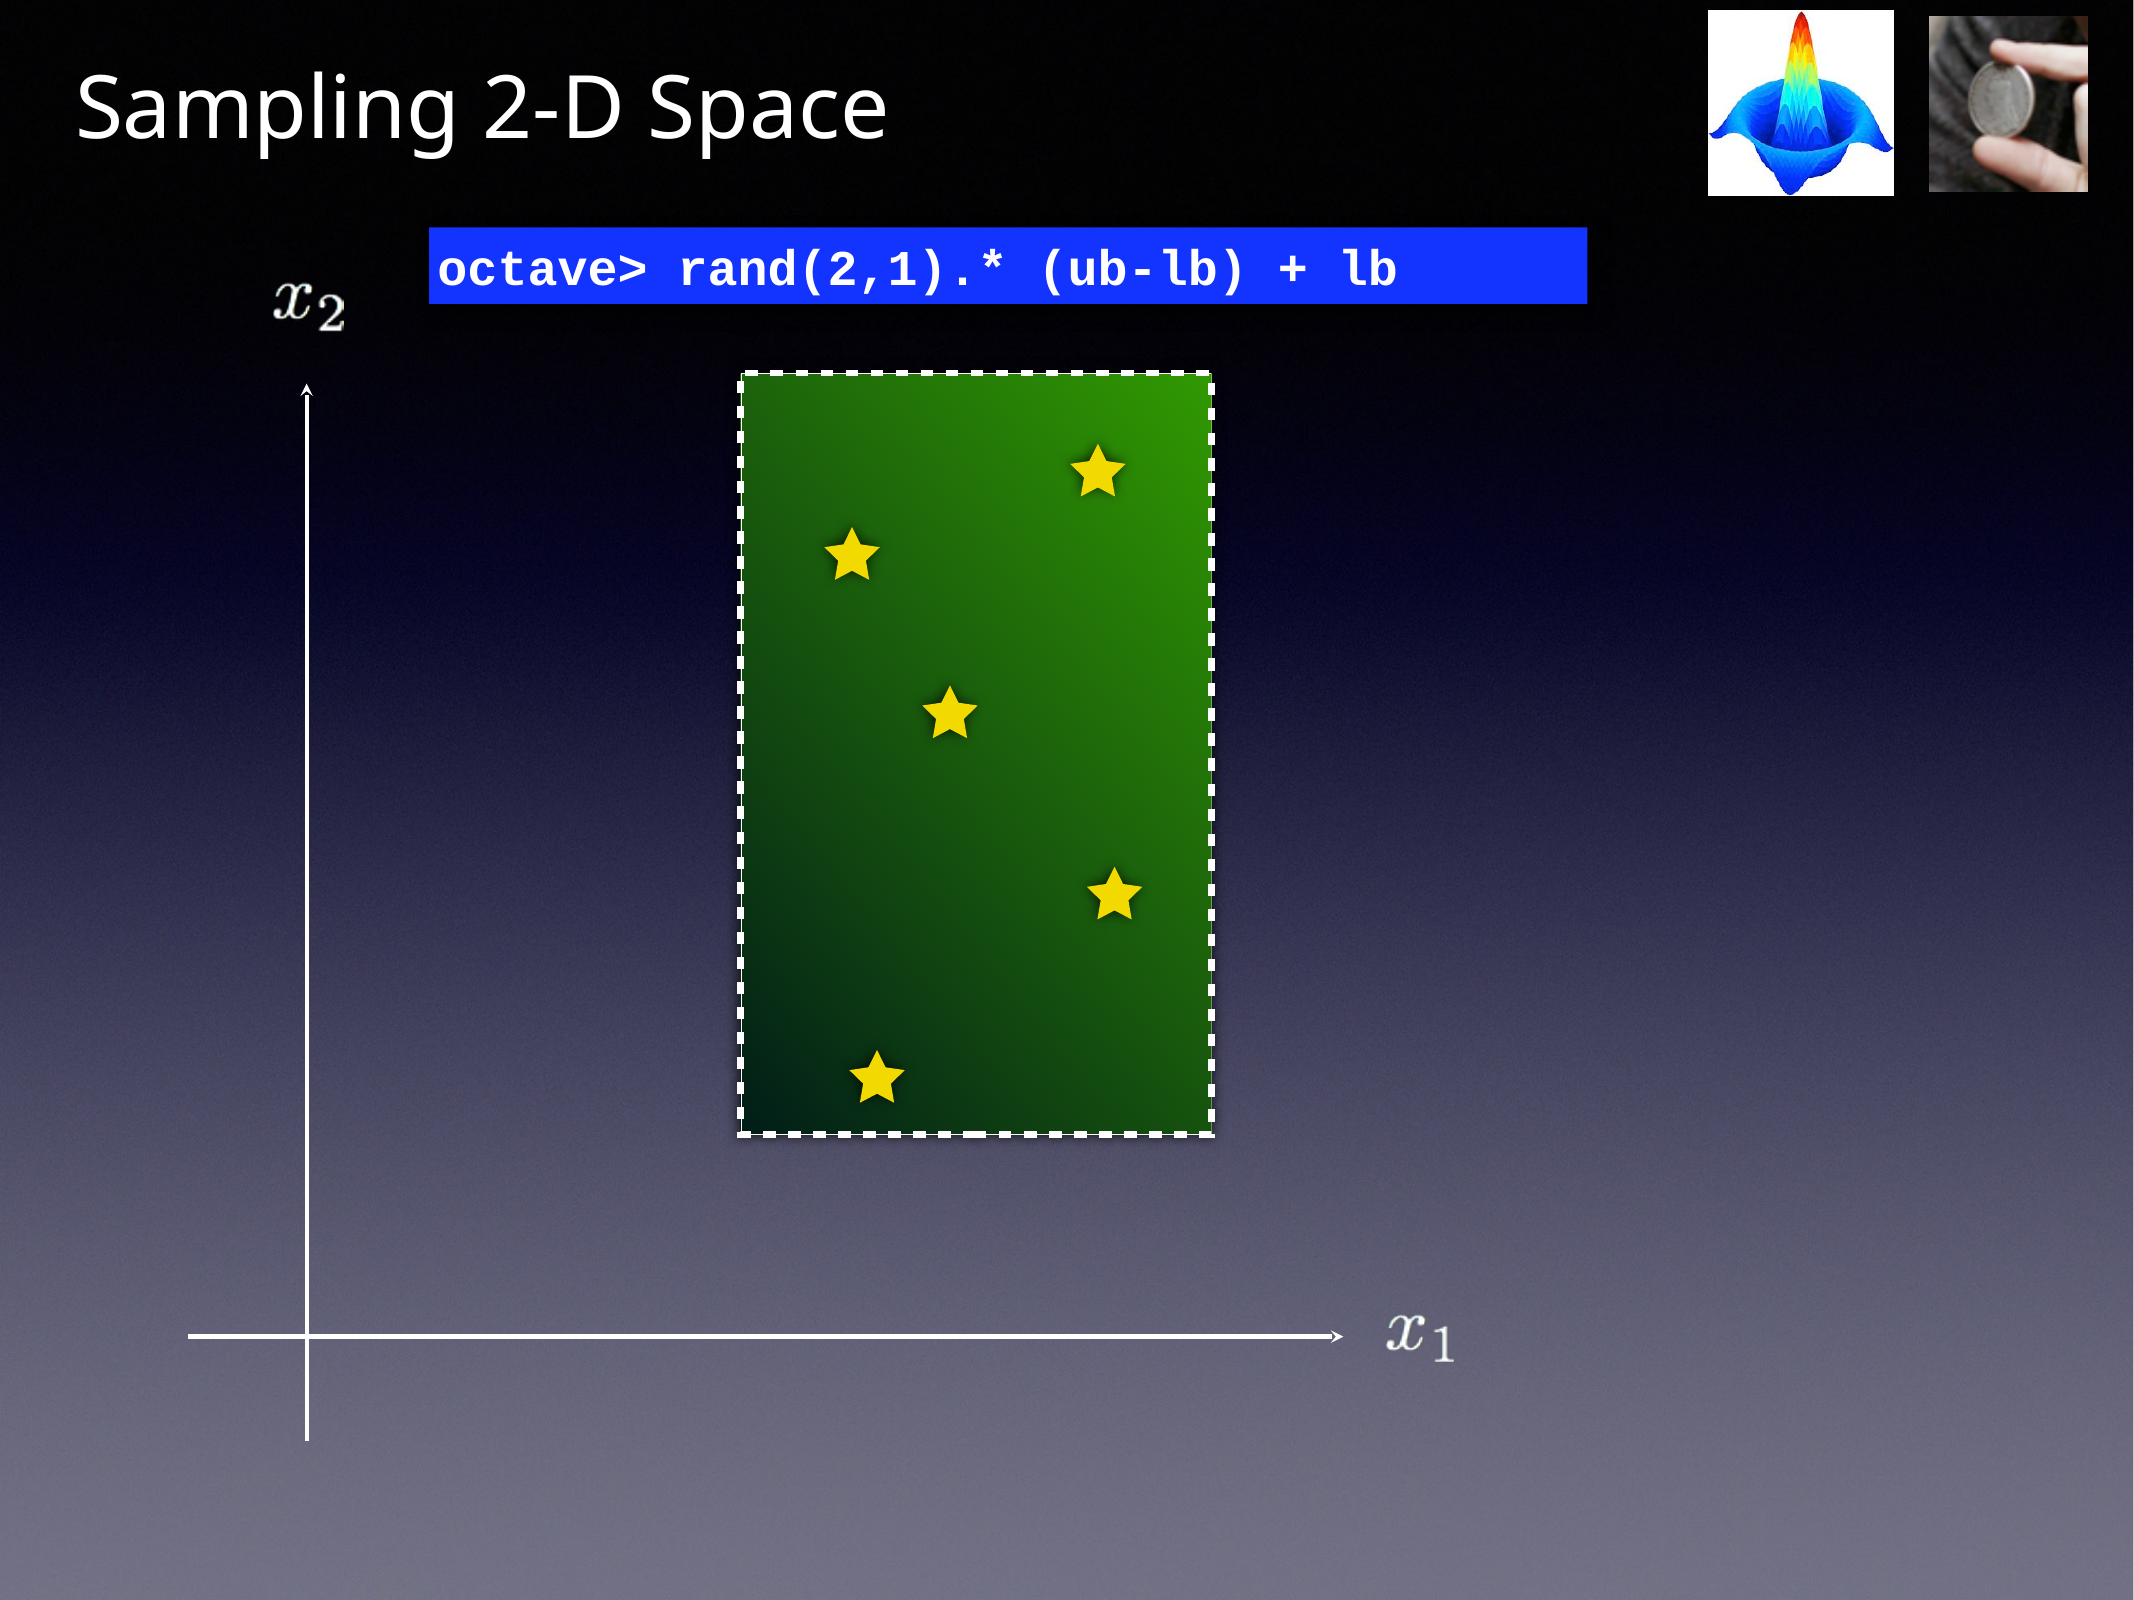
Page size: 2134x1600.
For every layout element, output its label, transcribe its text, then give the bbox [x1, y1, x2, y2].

text_box octave> rand(2,1).* (ub-lb) + lb [429, 227, 1588, 304]
text_box [300, 383, 313, 396]
text_box [849, 1050, 905, 1103]
text_box Sampling 2-D Space [66, 42, 1307, 164]
text_box [740, 373, 1212, 1135]
text_box [1070, 443, 1126, 497]
text_box [1330, 1330, 1344, 1343]
text_box [922, 685, 978, 739]
picture [0, 0, 2134, 1600]
text_box [1086, 866, 1143, 920]
text_box [824, 527, 880, 580]
